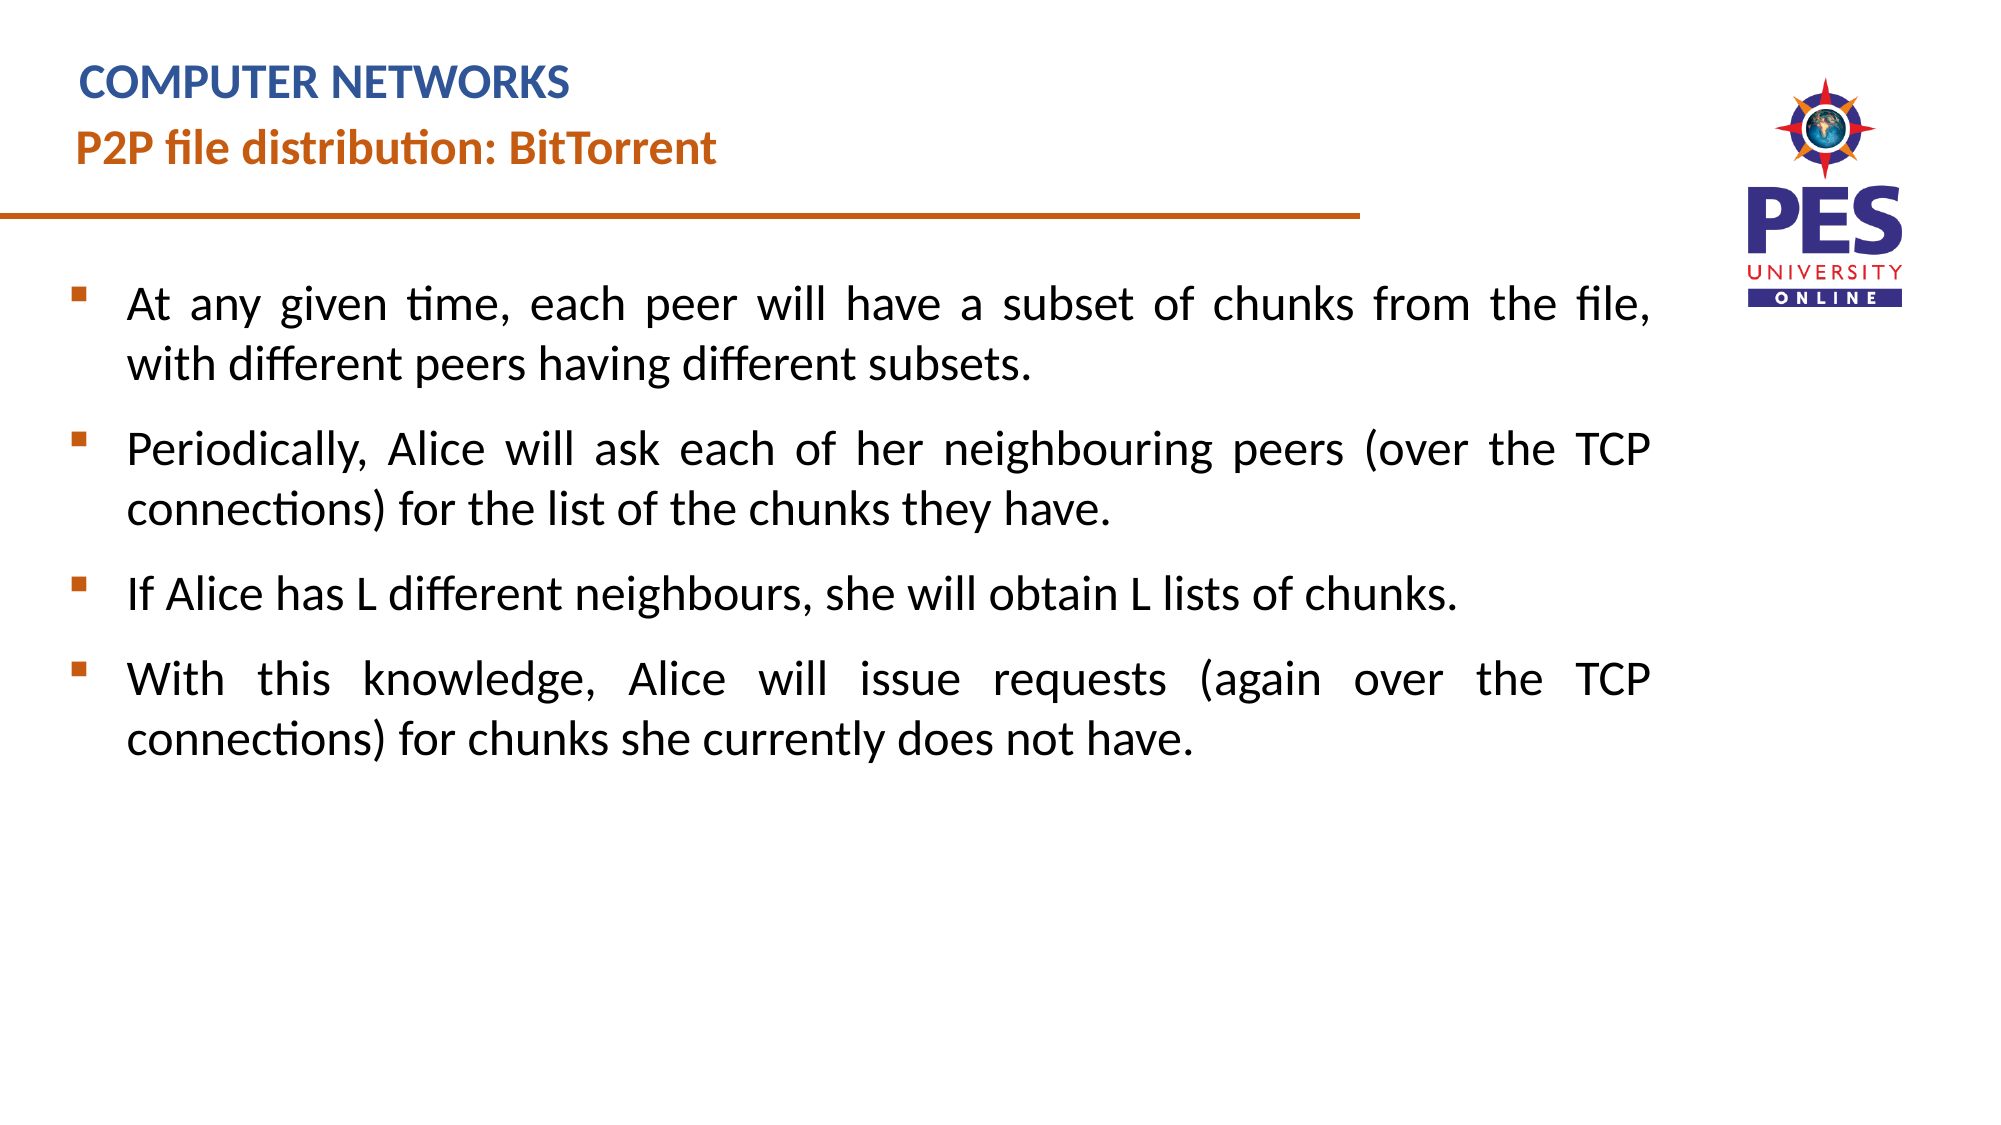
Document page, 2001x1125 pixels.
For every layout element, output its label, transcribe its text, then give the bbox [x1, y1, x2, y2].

text_box At any given time, each peer will have a subset of chunks from the file, with different peers having different subsets. Periodically, Alice will ask each of her neighbouring peers (over the TCP connections) for the list of the chunks they have. If Alice has L different neighbours, she will obtain L lists of chunks. With this knowledge, Alice will issue requests (again over the TCP connections) for chunks she currently does not have. [52, 262, 1668, 1055]
picture [1748, 76, 1902, 307]
text_box COMPUTER NETWORKS [64, 41, 1295, 106]
text_box P2P file distribution: BitTorrent [60, 106, 1374, 182]
